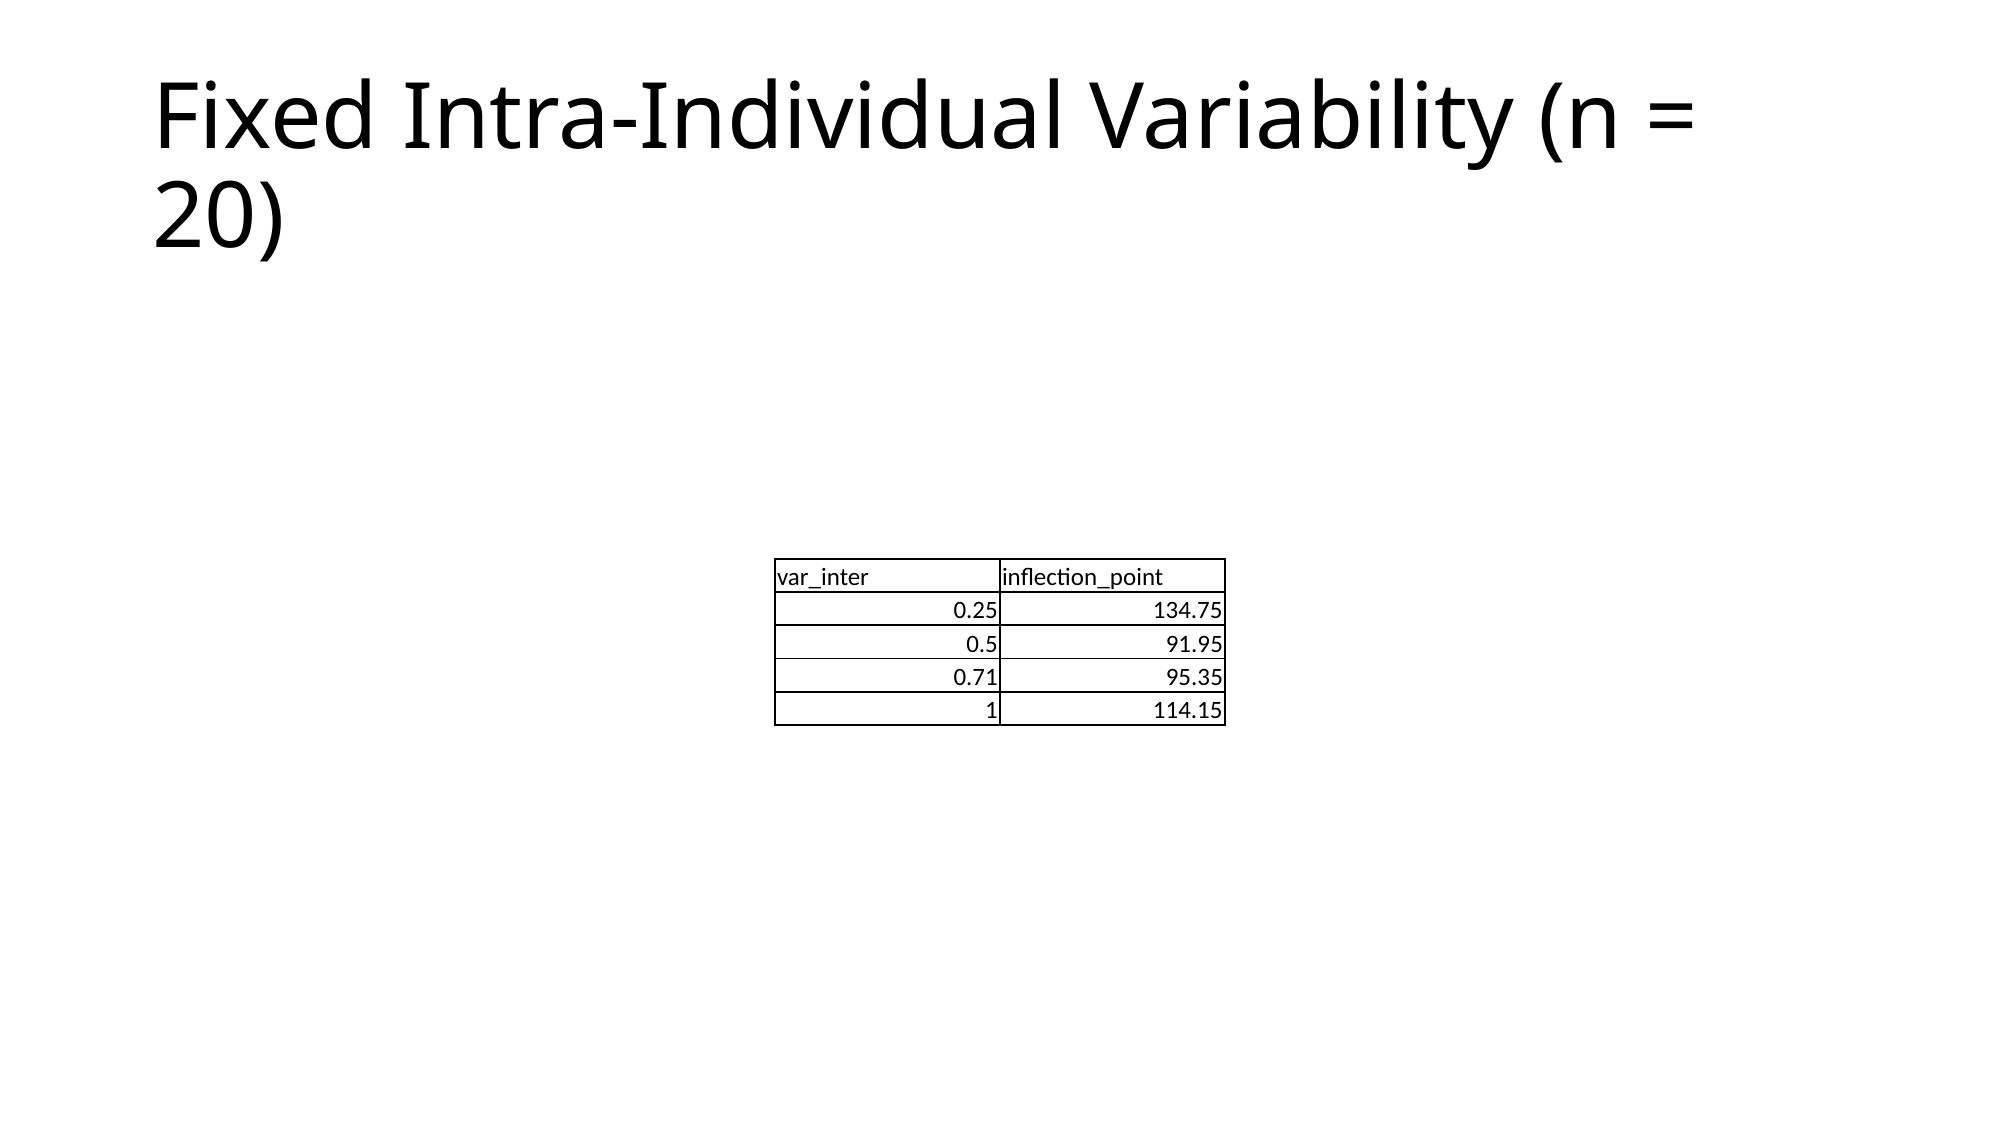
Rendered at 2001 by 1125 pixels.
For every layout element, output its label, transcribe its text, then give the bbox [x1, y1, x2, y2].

table_cell 0.71 [776, 659, 999, 691]
table_cell 91.95 [1001, 626, 1224, 658]
table_cell 1 [776, 693, 999, 724]
table_cell 95.35 [1001, 659, 1224, 691]
table_cell 0.5 [776, 626, 999, 658]
table_header var_inter [776, 560, 999, 591]
table_cell 114.15 [1001, 693, 1224, 724]
table_cell 0.25 [776, 593, 999, 624]
table_header inflection_point [1001, 560, 1224, 591]
title Fixed Intra-Individual Variability (n = 20) [137, 59, 1863, 278]
table_cell 134.75 [1001, 593, 1224, 624]
